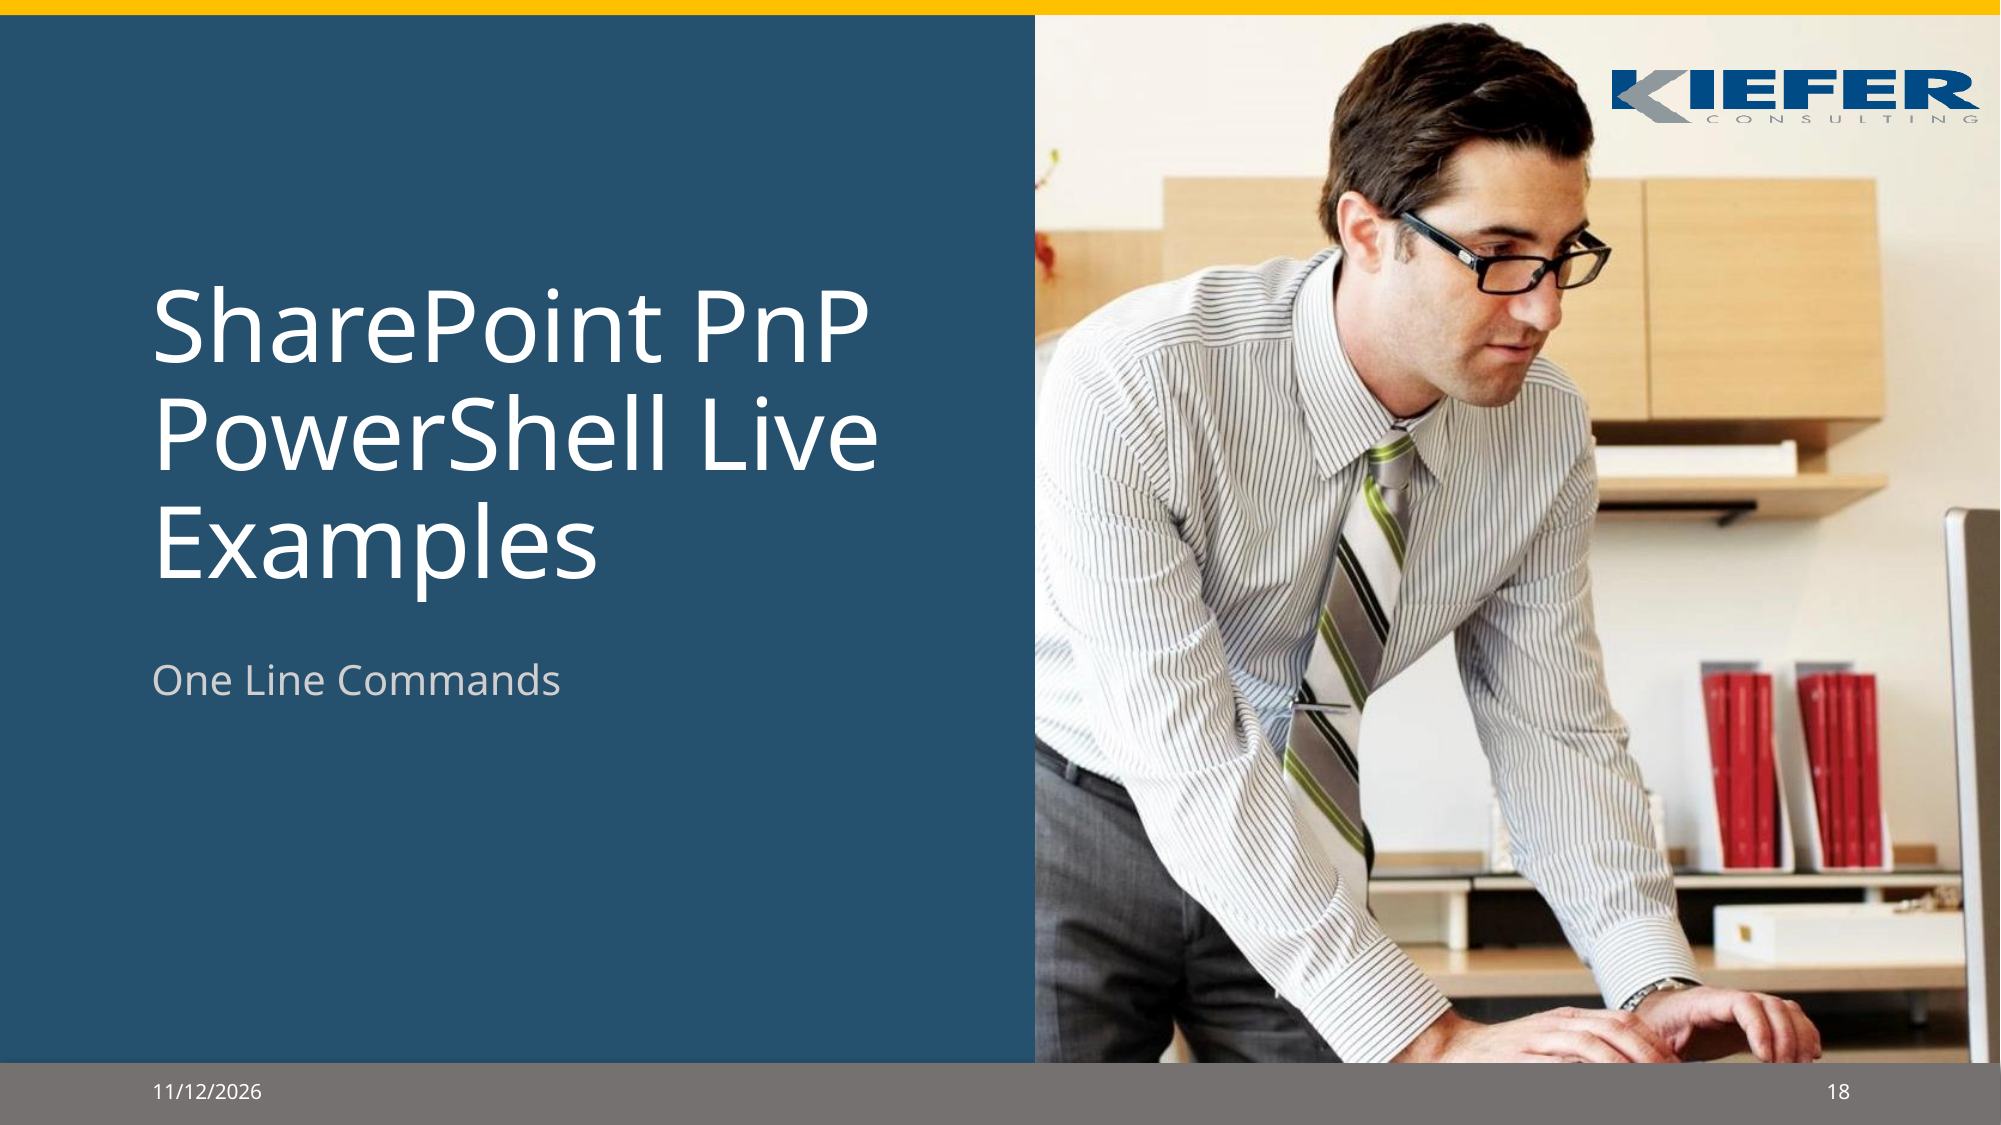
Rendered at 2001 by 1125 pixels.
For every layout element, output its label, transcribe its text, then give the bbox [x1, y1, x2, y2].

title SharePoint PnP PowerShell Live Examples [136, 139, 938, 608]
slide_number 18 [1772, 1063, 1905, 1123]
picture [1035, 15, 2000, 1063]
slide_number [137, 1063, 588, 1123]
list One Line Commands [136, 651, 925, 898]
